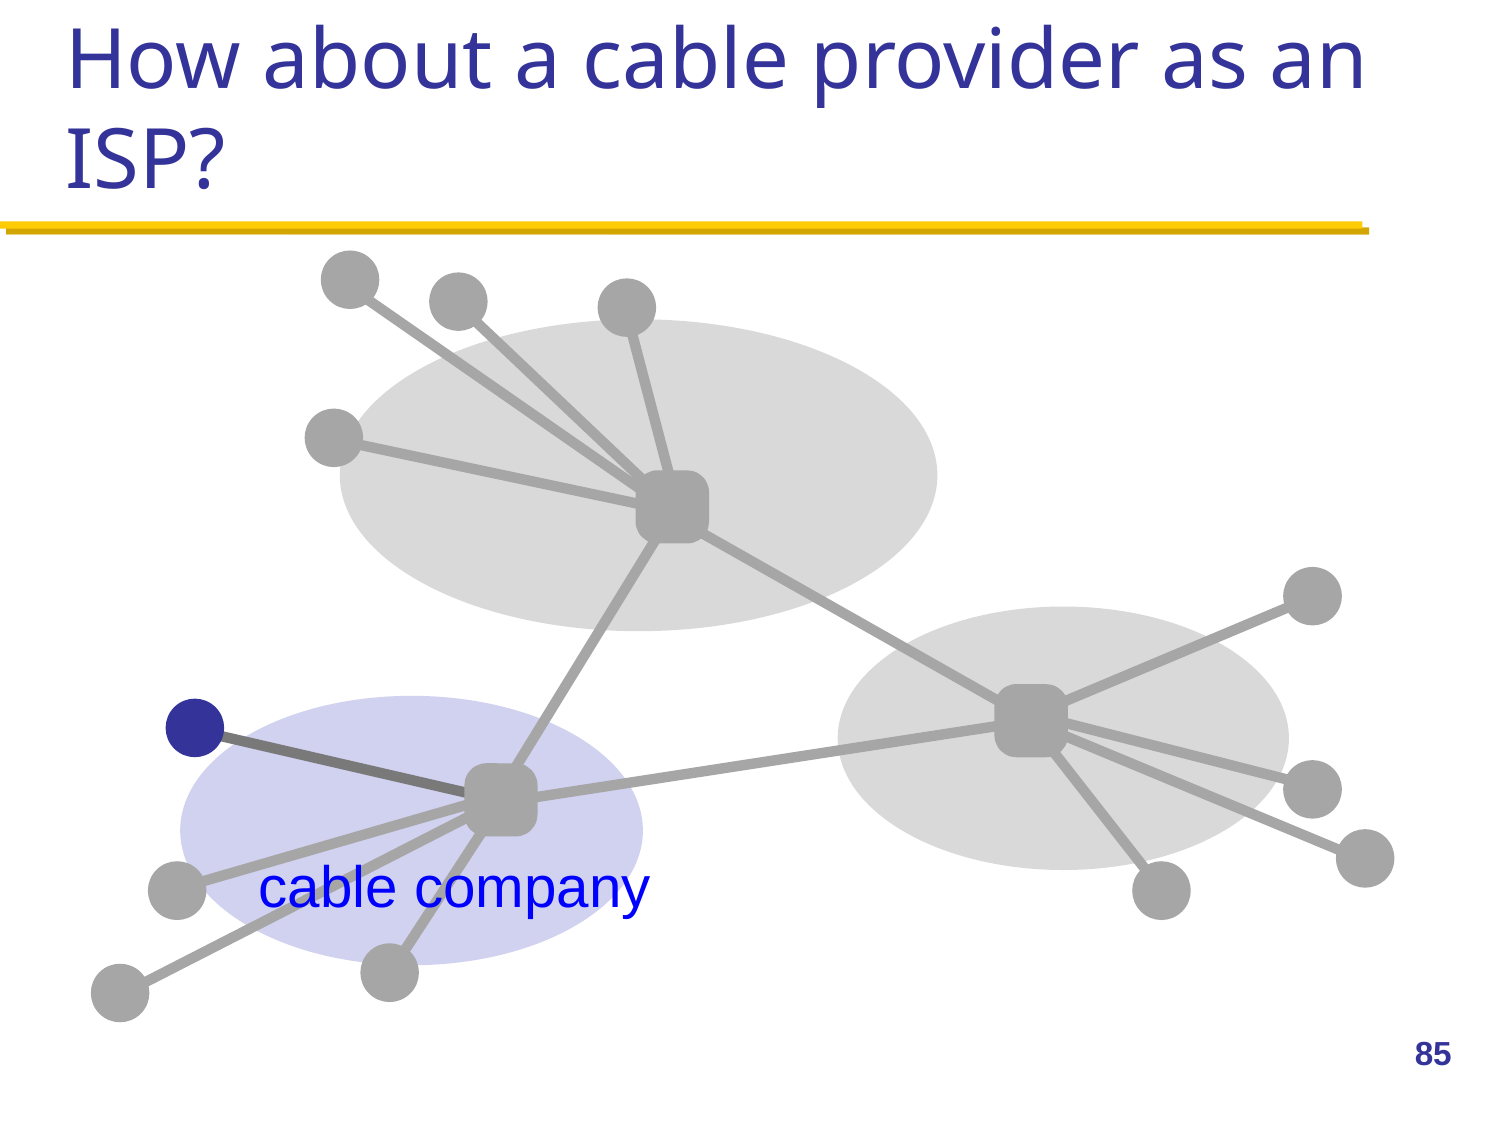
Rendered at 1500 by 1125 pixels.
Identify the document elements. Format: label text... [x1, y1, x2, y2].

text_box [147, 861, 180, 921]
text_box [165, 698, 225, 758]
text_box [1283, 566, 1342, 626]
text_box [360, 943, 419, 1003]
text_box cable company [180, 842, 730, 925]
text_box [339, 319, 938, 632]
text_box [635, 470, 710, 544]
text_box [246, 925, 577, 966]
text_box [320, 250, 380, 310]
text_box [597, 278, 657, 337]
title How about a cable provider as an ISP? [49, 24, 1451, 213]
text_box [429, 272, 488, 331]
text_box [180, 695, 643, 842]
text_box [837, 606, 1289, 871]
text_box [464, 763, 538, 837]
slide_number 85 [1400, 1025, 1500, 1100]
text_box [1283, 760, 1342, 819]
text_box [994, 684, 1068, 758]
text_box [304, 408, 364, 468]
text_box [90, 963, 150, 1023]
text_box [1335, 829, 1395, 888]
text_box [1132, 861, 1191, 921]
